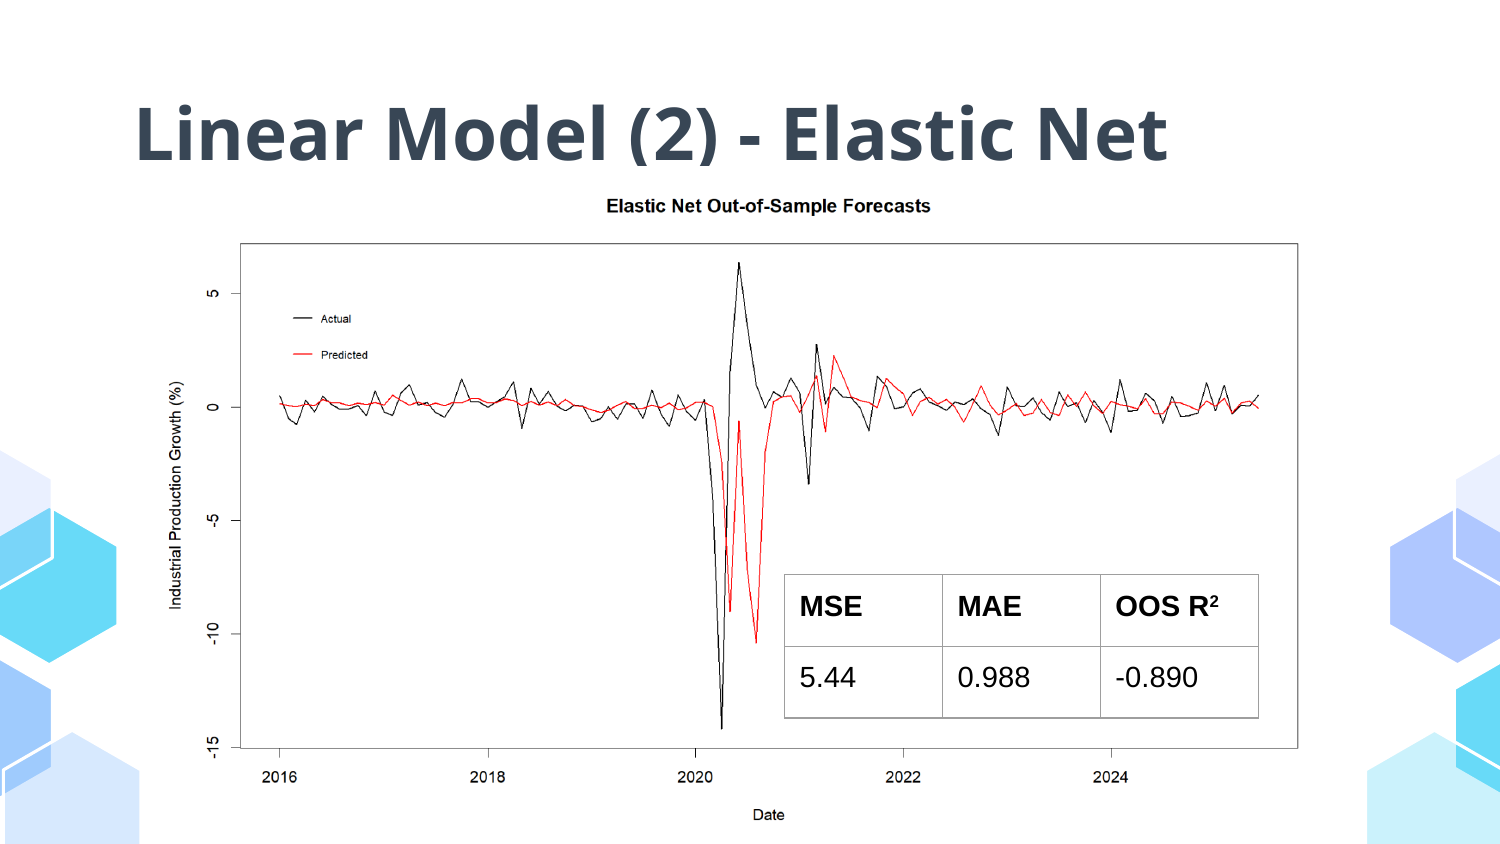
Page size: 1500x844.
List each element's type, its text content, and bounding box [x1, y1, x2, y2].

picture [163, 166, 1337, 844]
title Linear Model (2) - Elastic Net [118, 72, 1382, 167]
